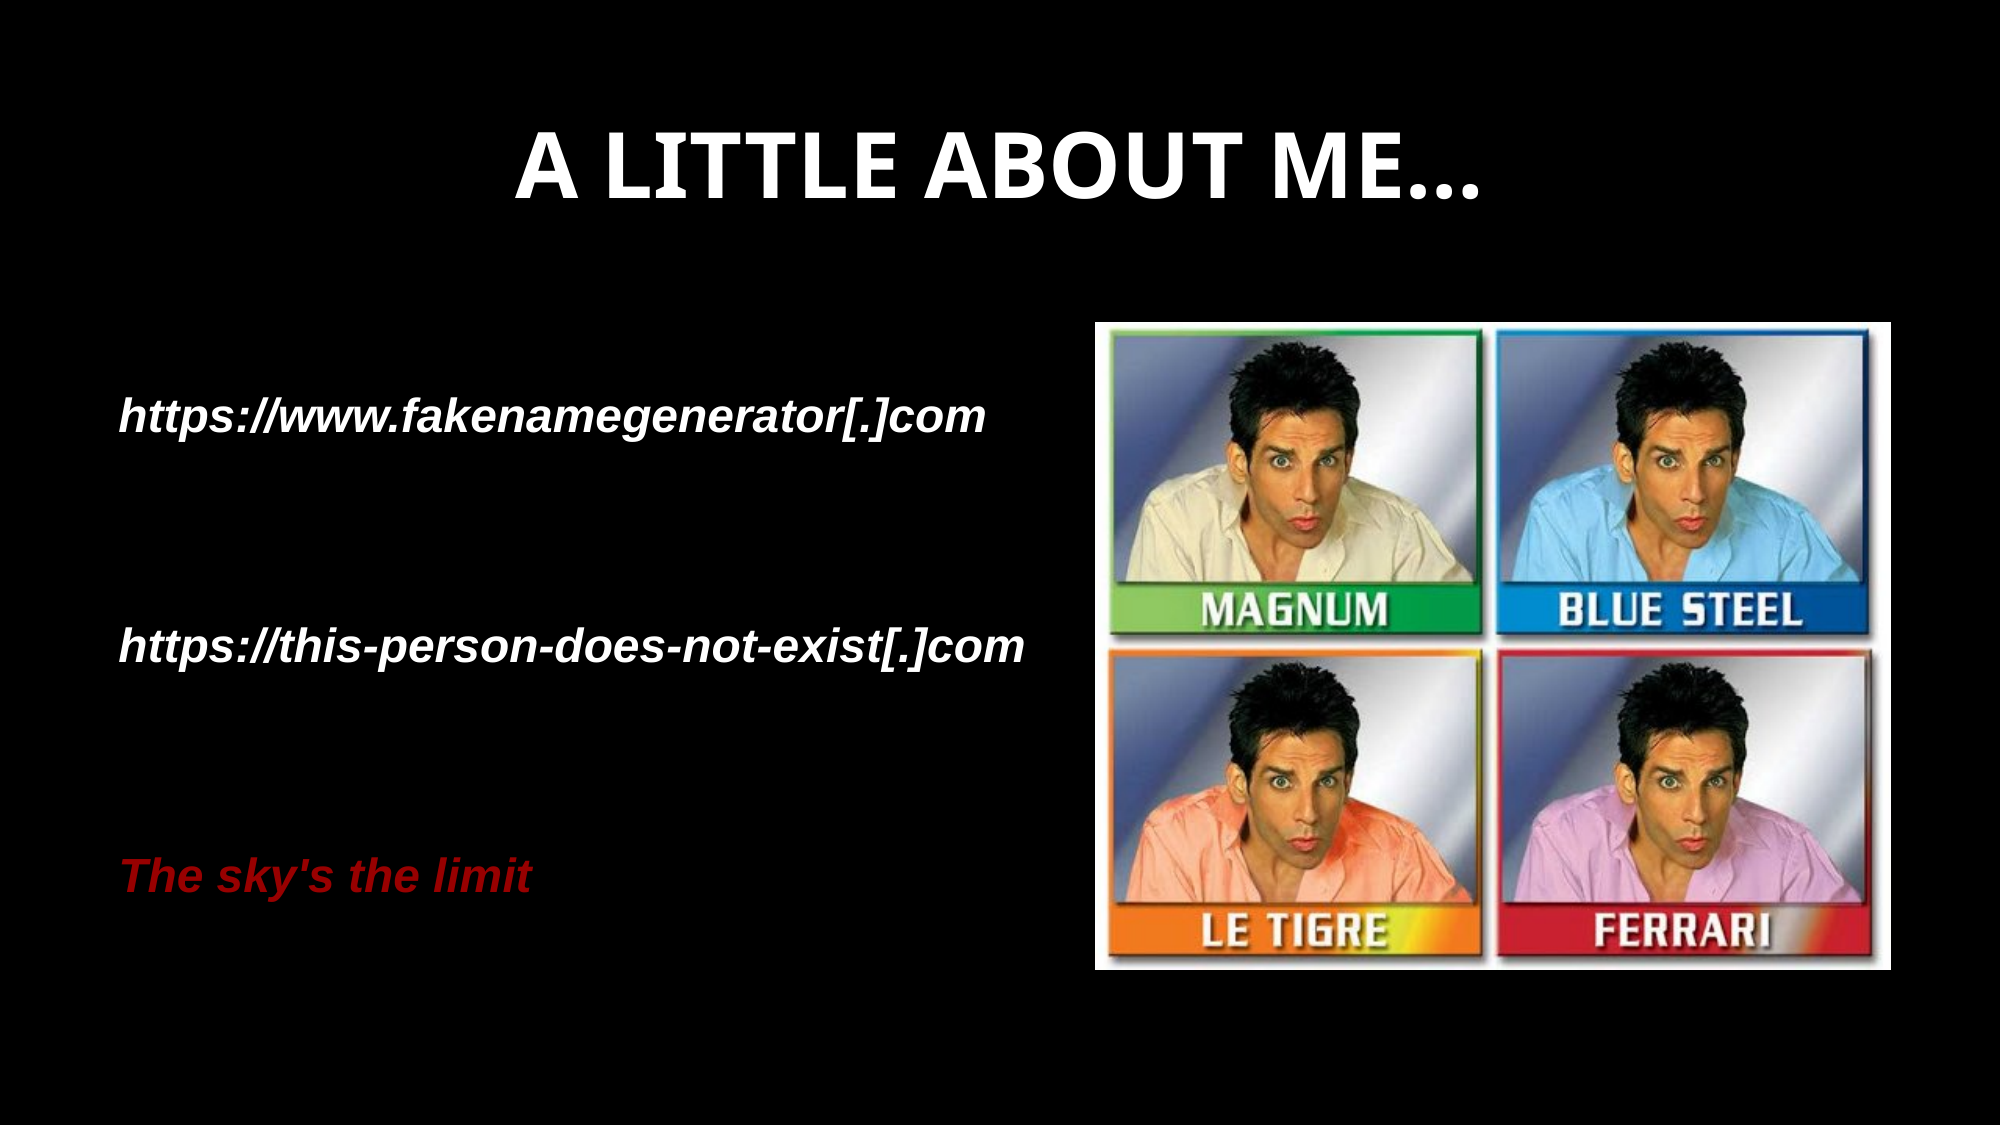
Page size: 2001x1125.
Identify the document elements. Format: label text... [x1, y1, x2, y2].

picture [1095, 322, 1892, 970]
title A LITTLE ABOUT ME… [137, 59, 1863, 278]
text_box https://www.fakenamegenerator[.]com https://this-person-does-not-exist[.]com The sky's the limit [98, 374, 1090, 912]
